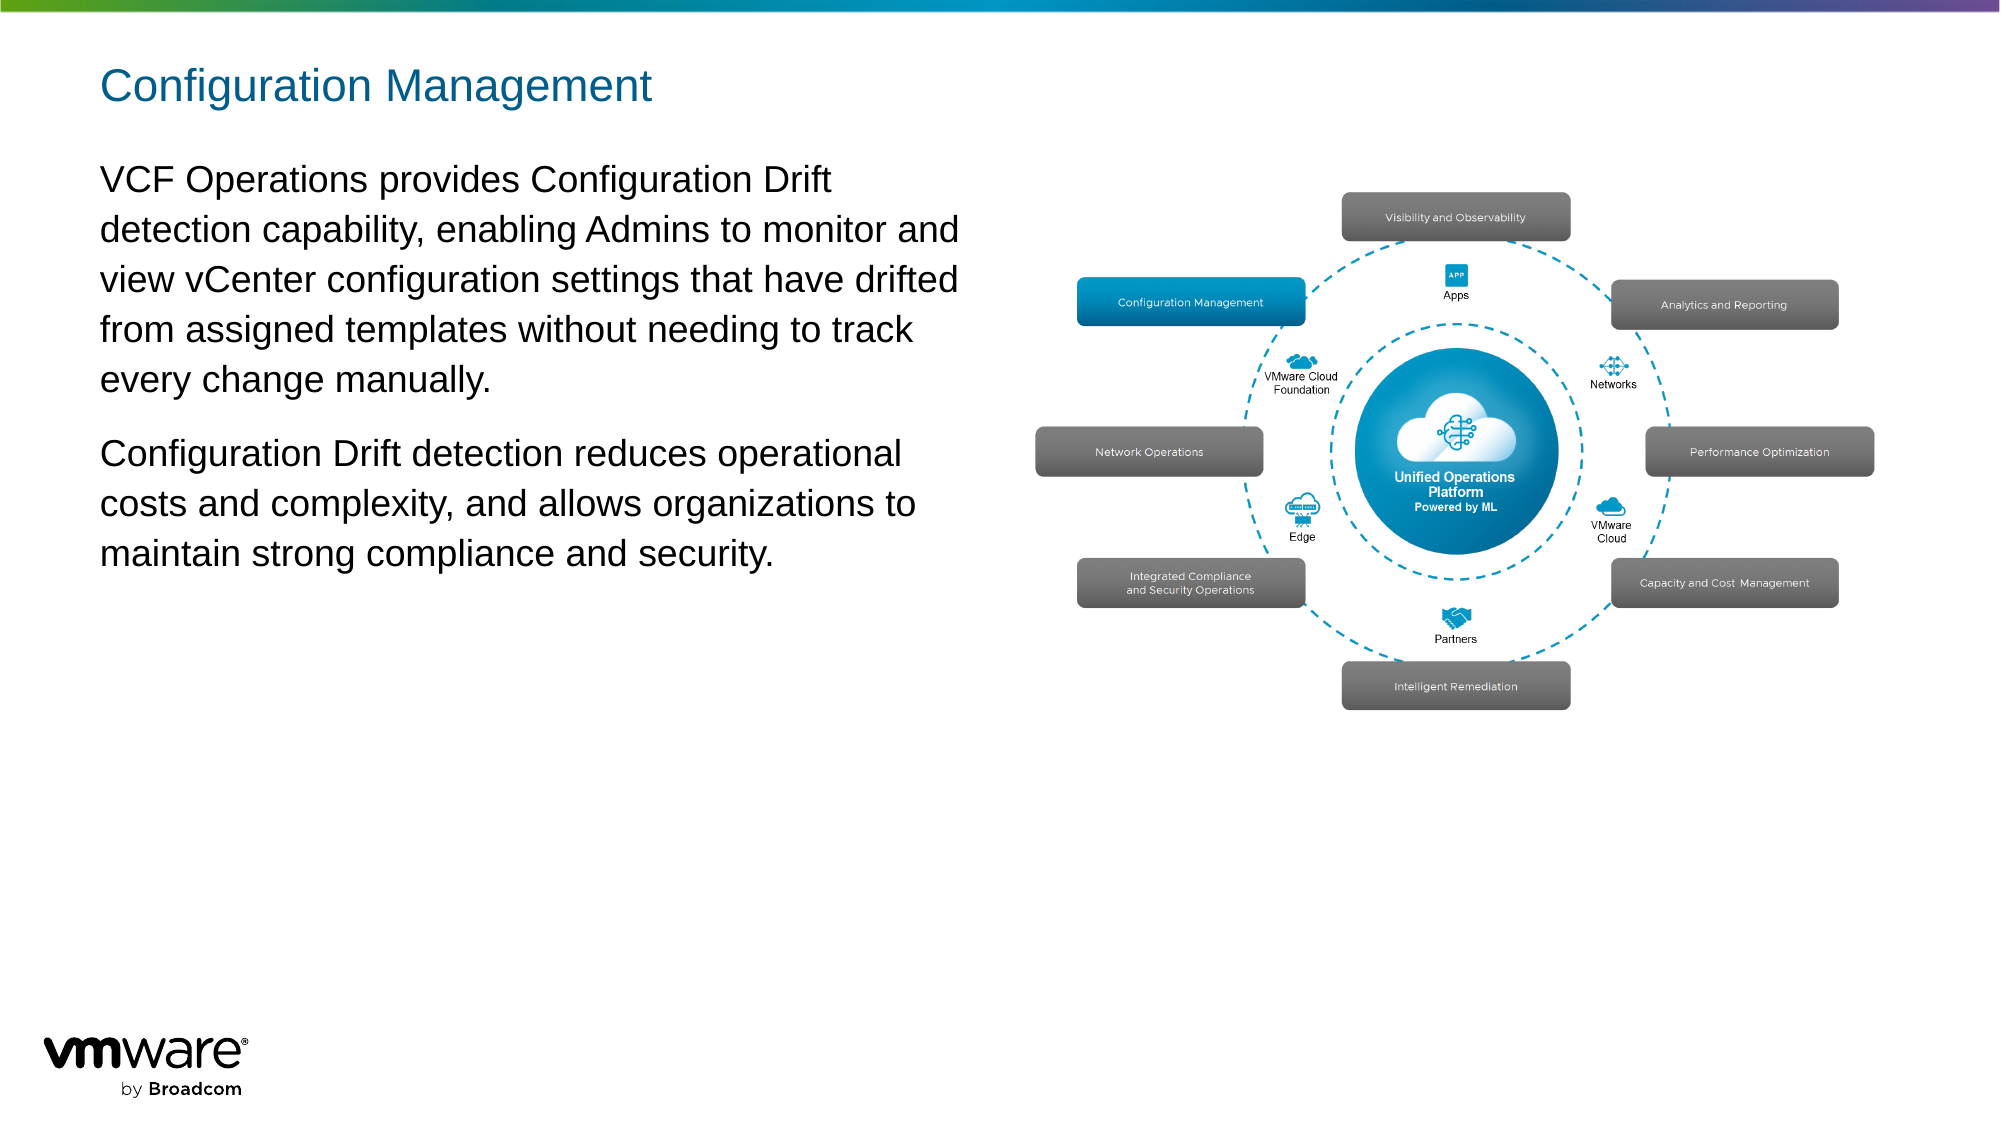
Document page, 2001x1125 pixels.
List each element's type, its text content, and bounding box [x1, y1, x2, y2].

list VCF Operations provides Configuration Drift detection capability, enabling Admins to monitor and view vCenter configuration settings that have drifted from assigned templates without needing to track every change manually. Configuration Drift detection reduces operational costs and complexity, and allows organizations to maintain strong compliance and security. [99, 149, 989, 1012]
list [1024, 149, 1887, 1012]
title Configuration Management [99, 54, 1900, 113]
picture [0, 0, 2000, 30]
